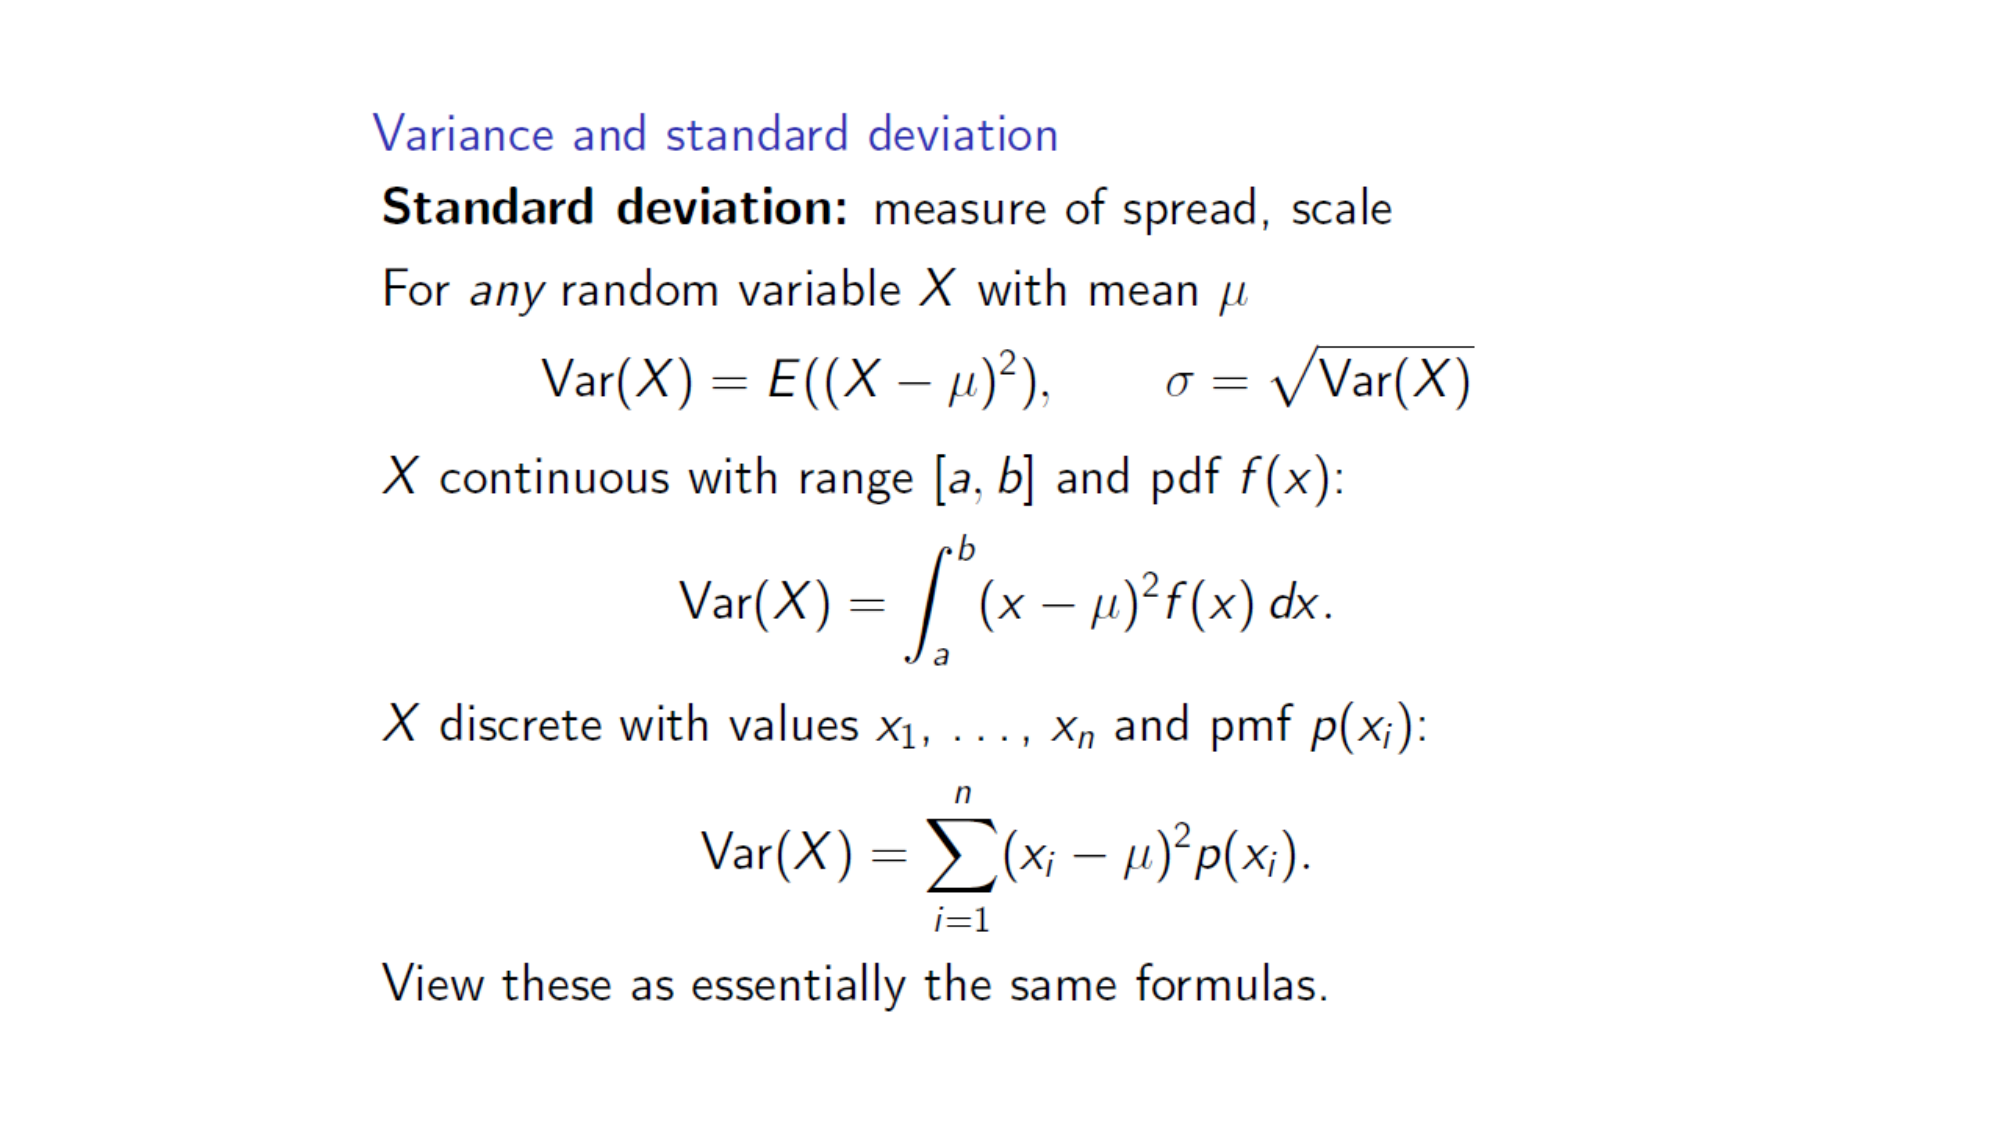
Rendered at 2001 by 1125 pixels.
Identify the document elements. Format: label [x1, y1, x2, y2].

picture [350, 93, 1650, 1032]
